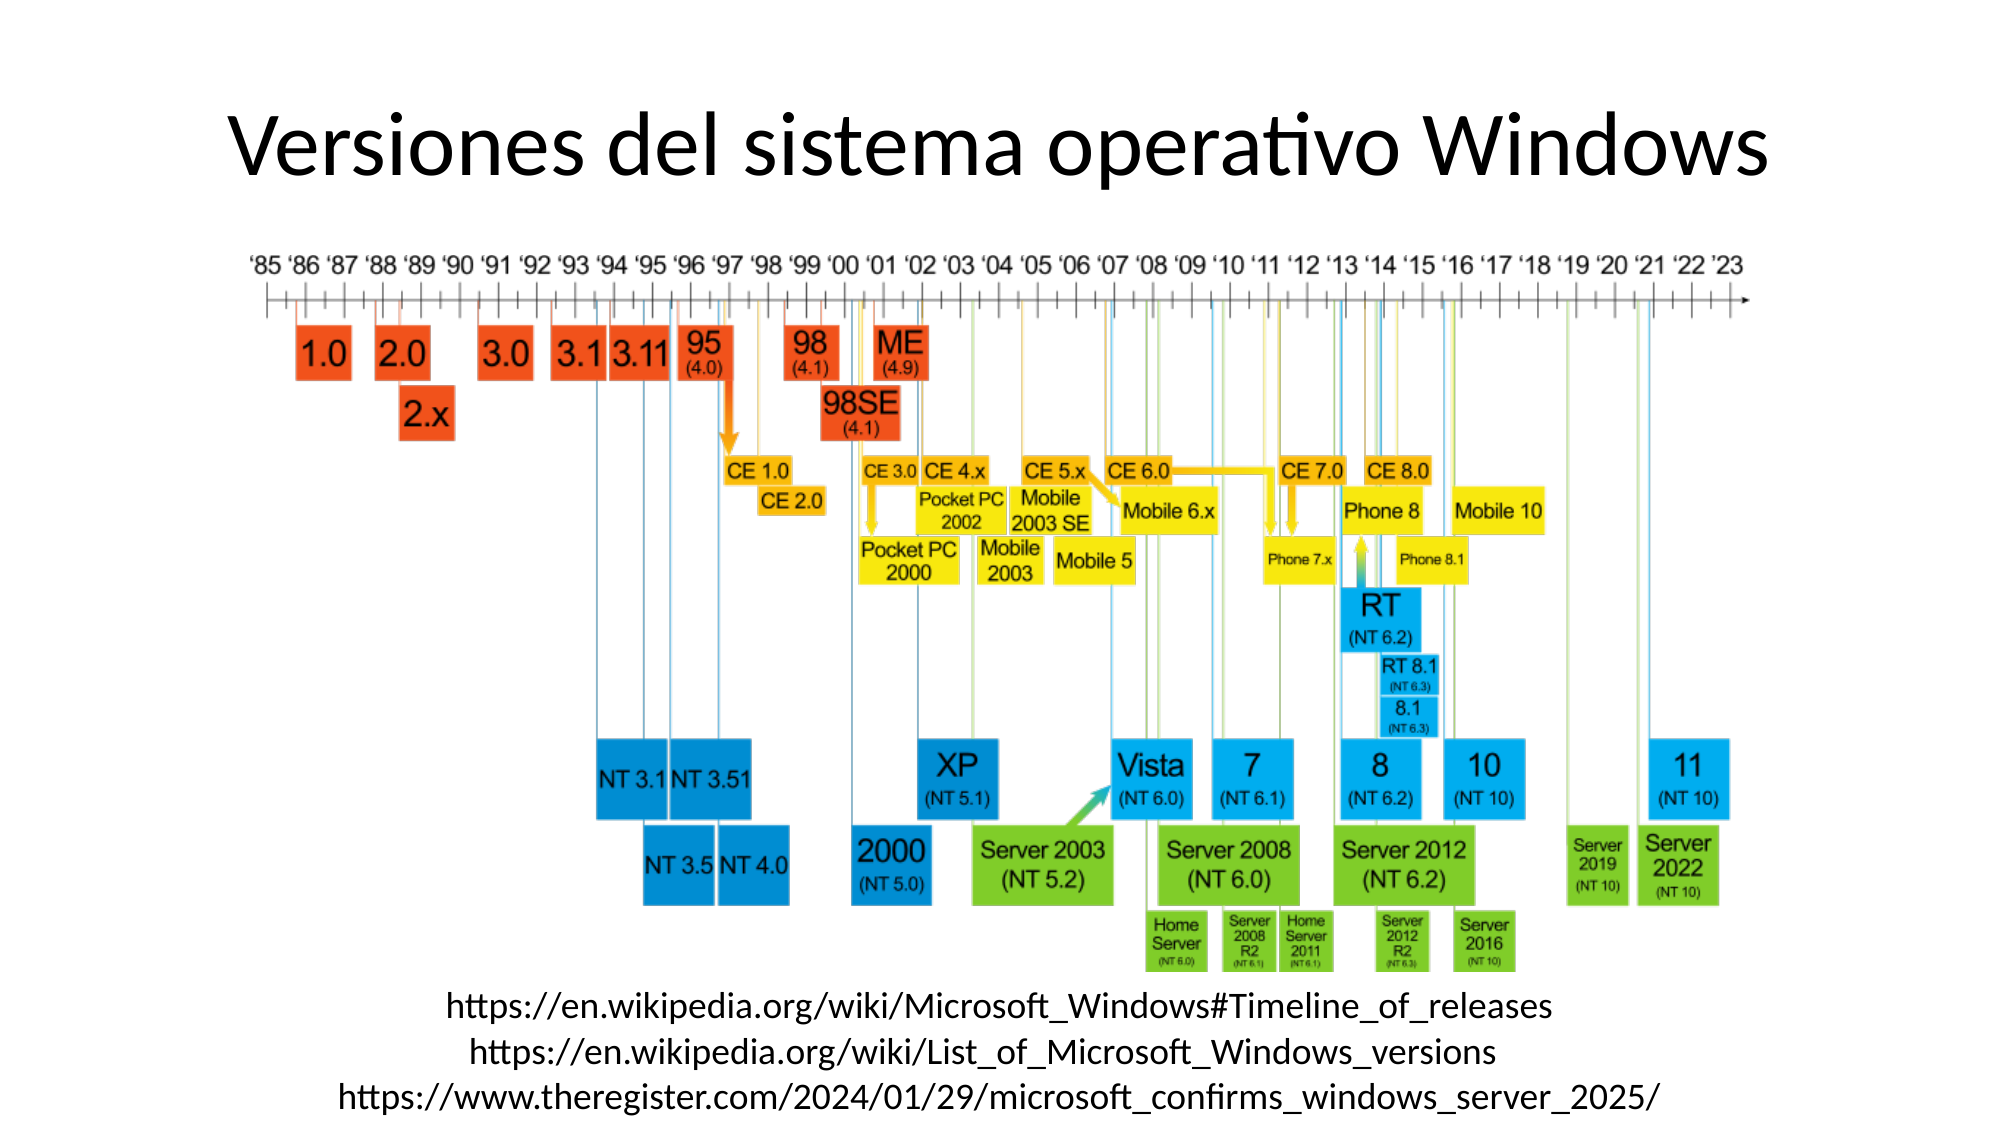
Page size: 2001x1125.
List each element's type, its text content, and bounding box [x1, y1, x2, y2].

text_box https://www.theregister.com/2024/01/29/microsoft_confirms_windows_server_2025/ [323, 1064, 1677, 1125]
text_box https://en.wikipedia.org/wiki/List_of_Microsoft_Windows_versions [454, 1019, 1513, 1064]
picture [249, 254, 1751, 972]
title Versiones del sistema operativo Windows [99, 45, 1900, 233]
text_box https://en.wikipedia.org/wiki/Microsoft_Windows#Timeline_of_releases [430, 980, 1570, 1034]
